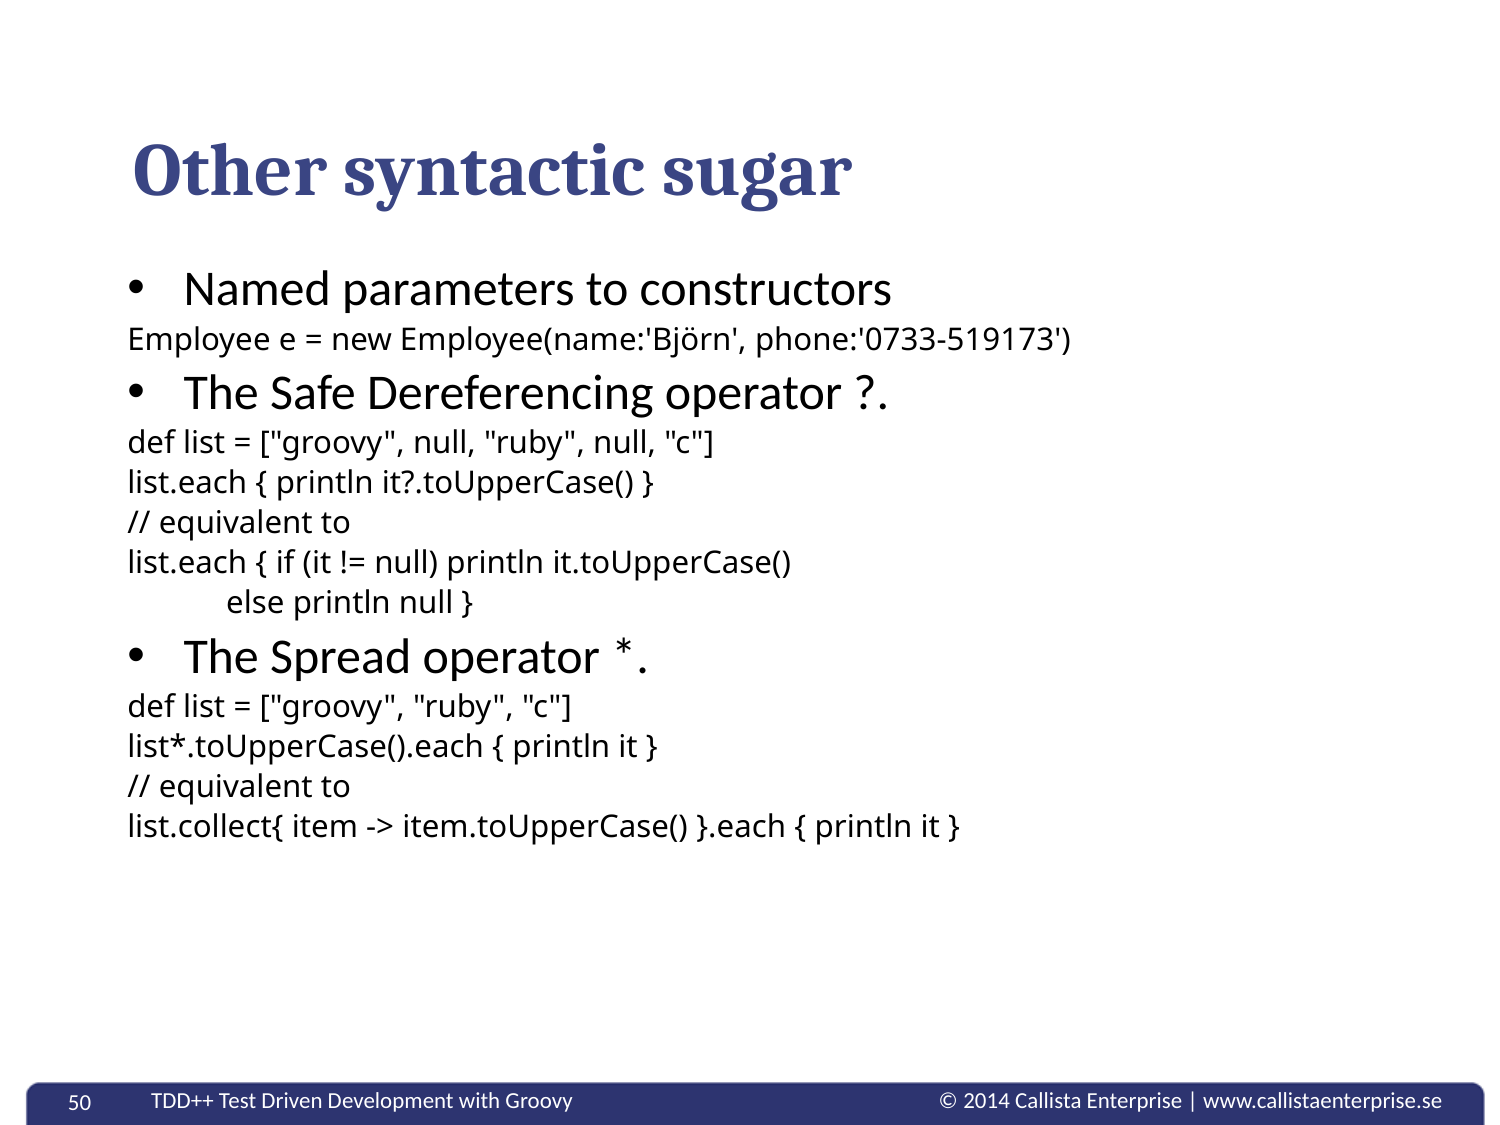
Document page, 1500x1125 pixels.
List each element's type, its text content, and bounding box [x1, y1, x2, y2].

title Other syntactic sugar [112, 93, 1388, 219]
picture [0, 0, 1500, 1125]
list Named parameters to constructors Employee e = new Employee(name:'Björn', phone:'0733-519173') The Safe Dereferencing operator ?. def list = ["groovy", null, "ruby", null, "c"] list.each { println it?.toUpperCase() } // equivalent to list.each { if (it != null) println it.toUpperCase() else println null } The Spread operator *. def list = ["groovy", "ruby", "c"] list*.toUpperCase().each { println it } // equivalent to list.collect{ item -> item.toUpperCase() }.each { println it } [112, 255, 1380, 1024]
